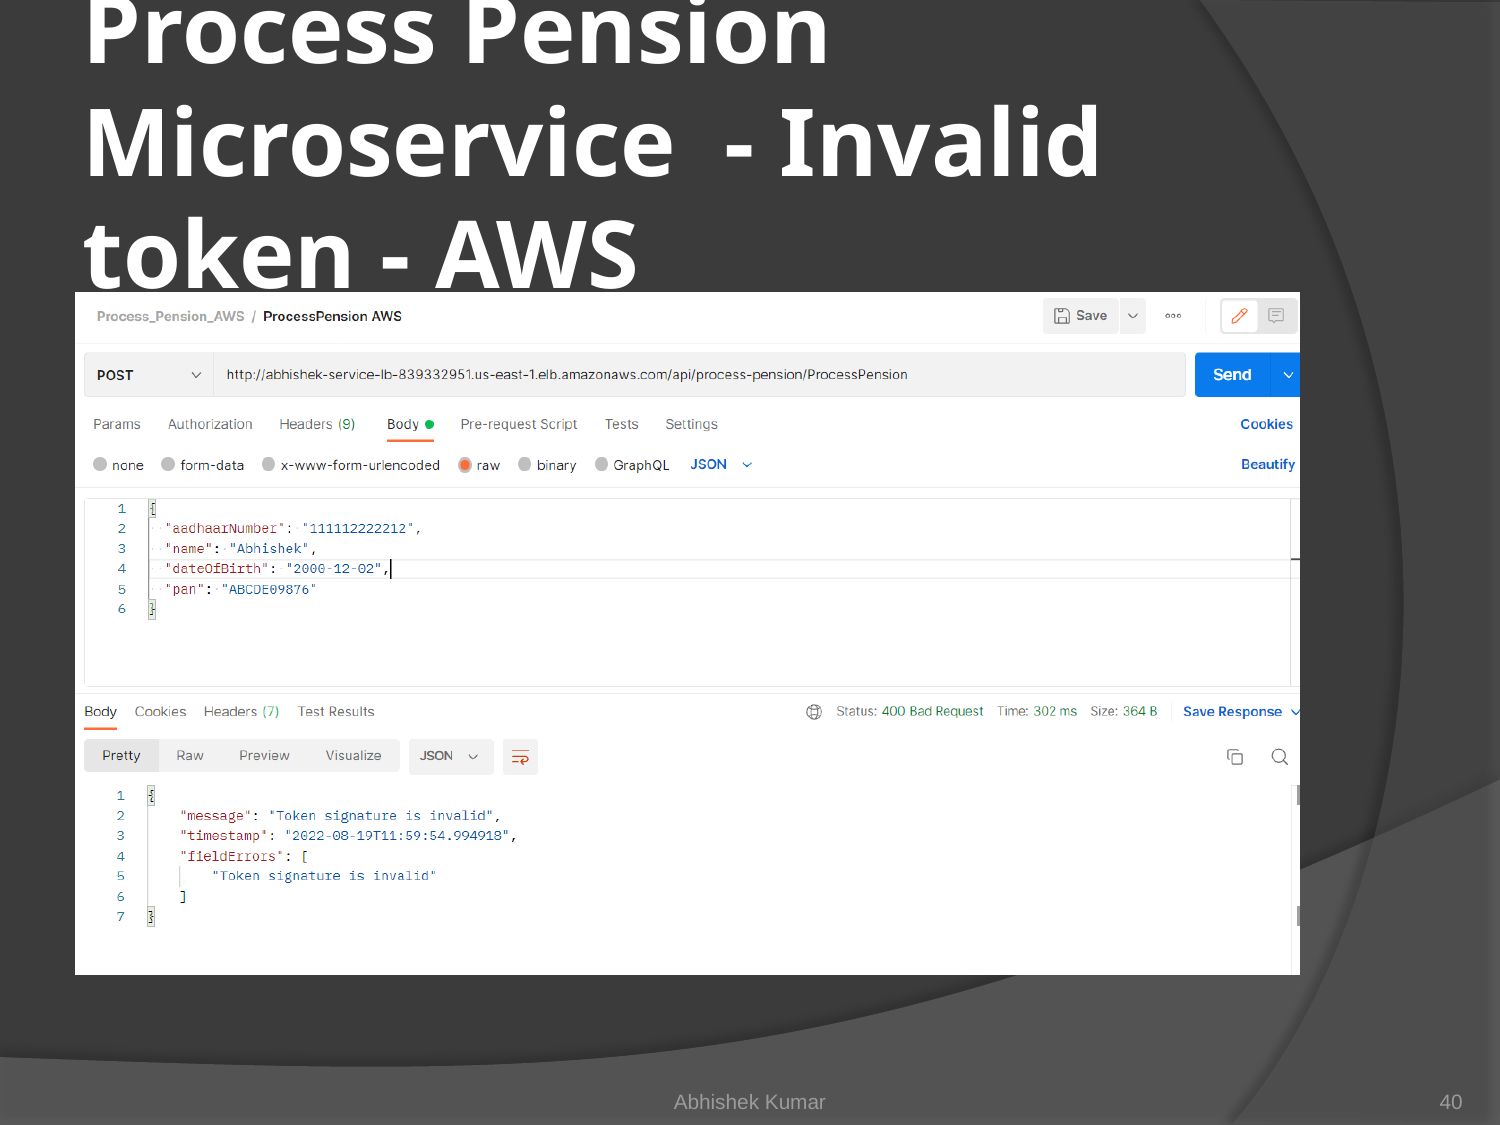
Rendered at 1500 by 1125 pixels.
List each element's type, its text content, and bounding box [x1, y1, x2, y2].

title Process Pension Microservice - Invalid token - AWS [75, 45, 1300, 233]
slide_number 40 [1337, 1053, 1463, 1114]
footer Abhishek Kumar [512, 1053, 988, 1114]
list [74, 292, 1301, 976]
